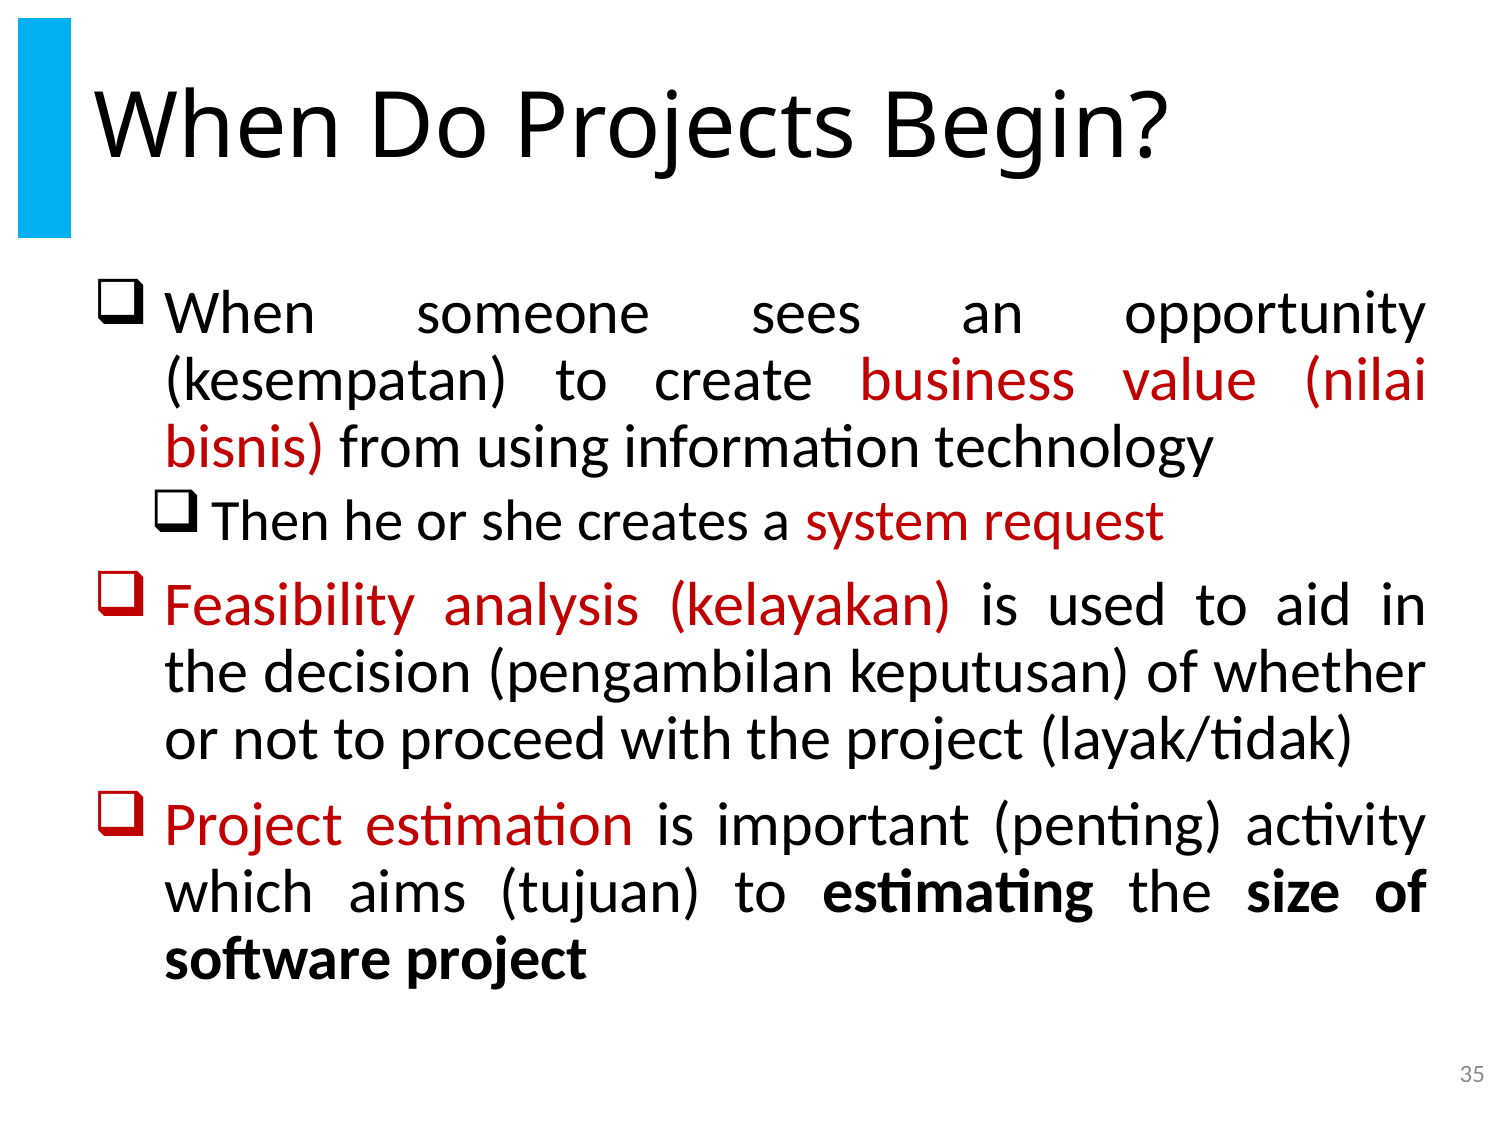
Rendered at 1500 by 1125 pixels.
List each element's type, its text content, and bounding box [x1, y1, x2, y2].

list When someone sees an opportunity (kesempatan) to create business value (nilai bisnis) from using information technology Then he or she creates a system request Feasibility analysis (kelayakan) is used to aid in the decision (pengambilan keputusan) of whether or not to proceed with the project (layak/tidak) Project estimation is important (penting) activity which aims (tujuan) to estimating the size of software project [78, 272, 1443, 1070]
title When Do Projects Begin? [78, 19, 1443, 237]
slide_number 35 [1162, 1042, 1500, 1103]
